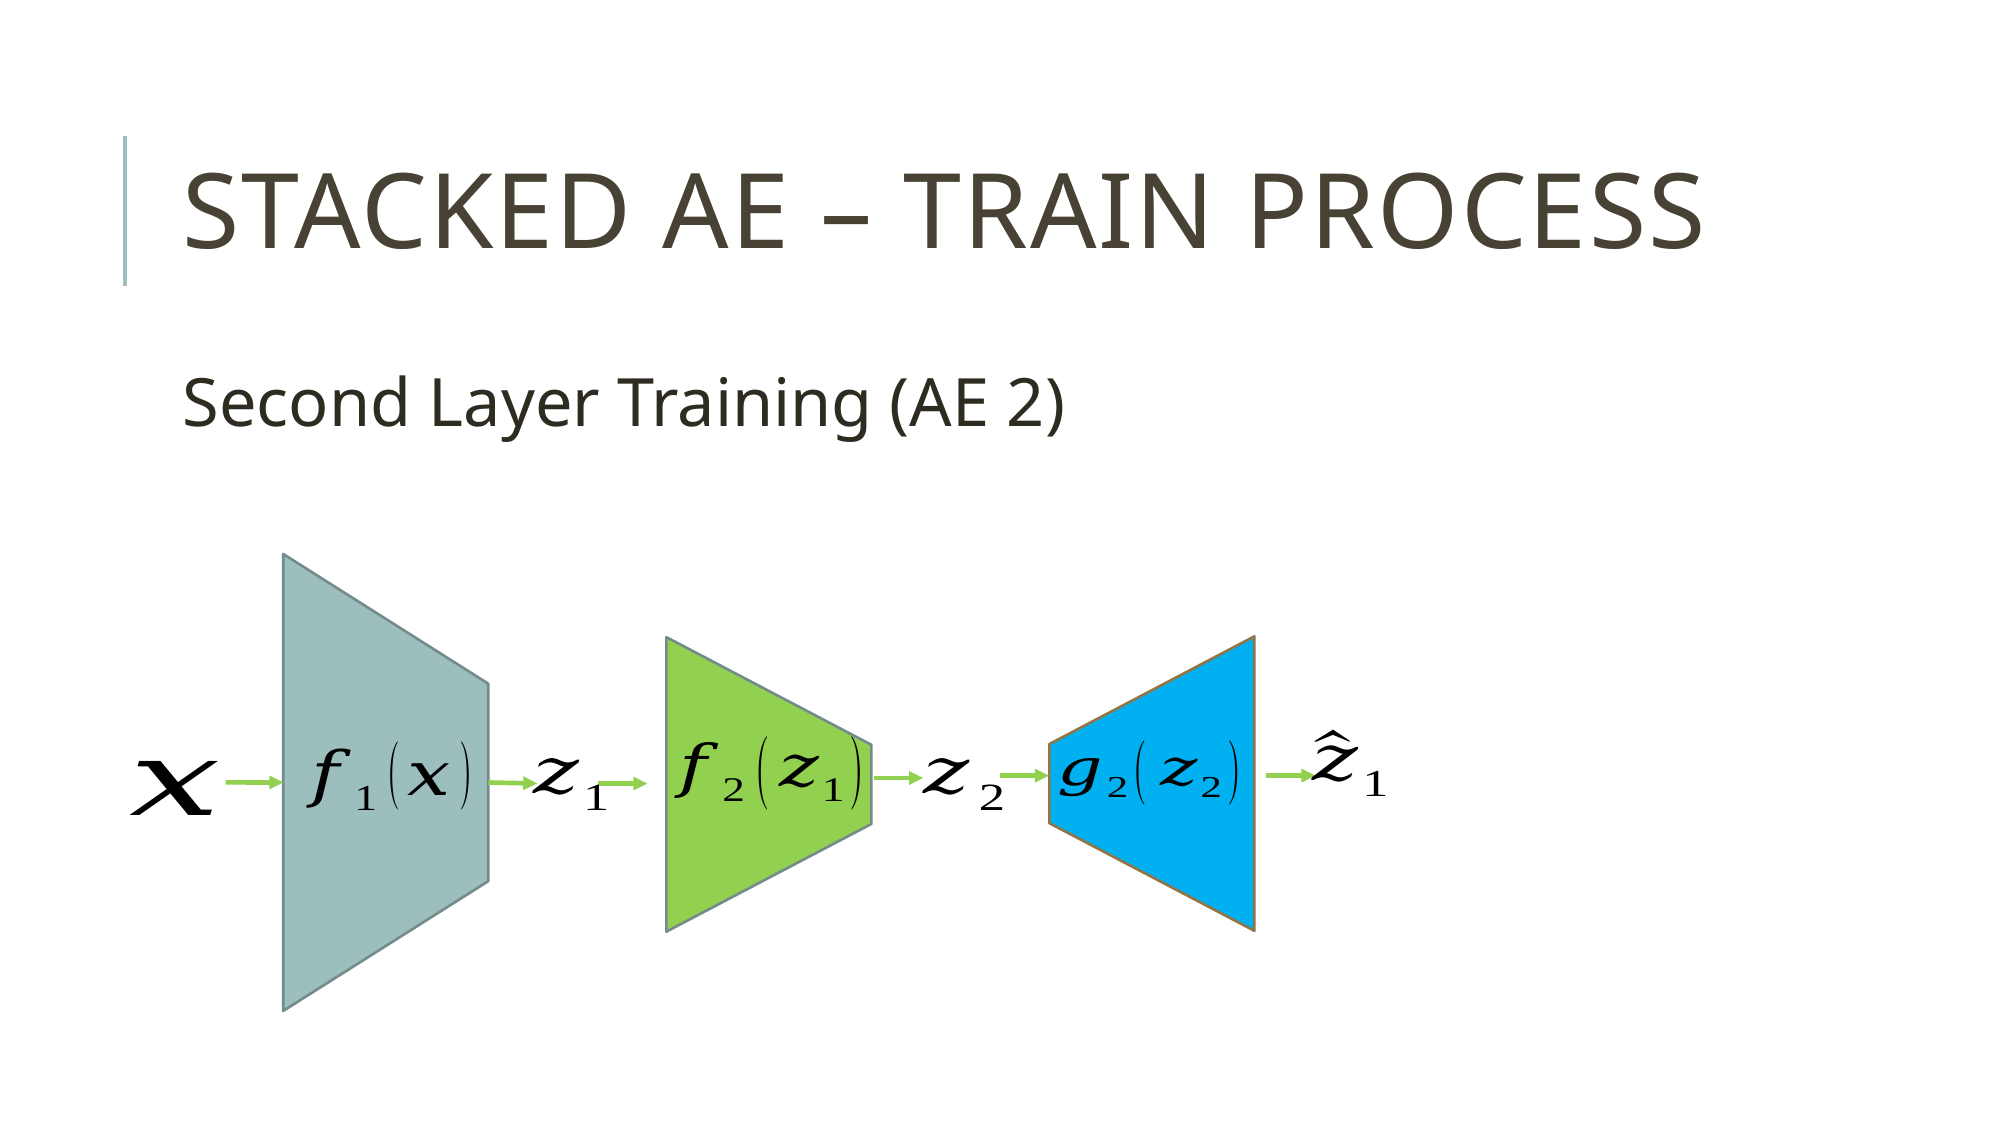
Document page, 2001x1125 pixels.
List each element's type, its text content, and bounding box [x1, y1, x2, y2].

text_box [1048, 635, 1256, 932]
title Stacked AE – train process [168, 96, 1763, 342]
text_box [665, 635, 873, 933]
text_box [119, 553, 648, 1012]
text_box Second Layer Training (AE 2) [168, 352, 1359, 447]
